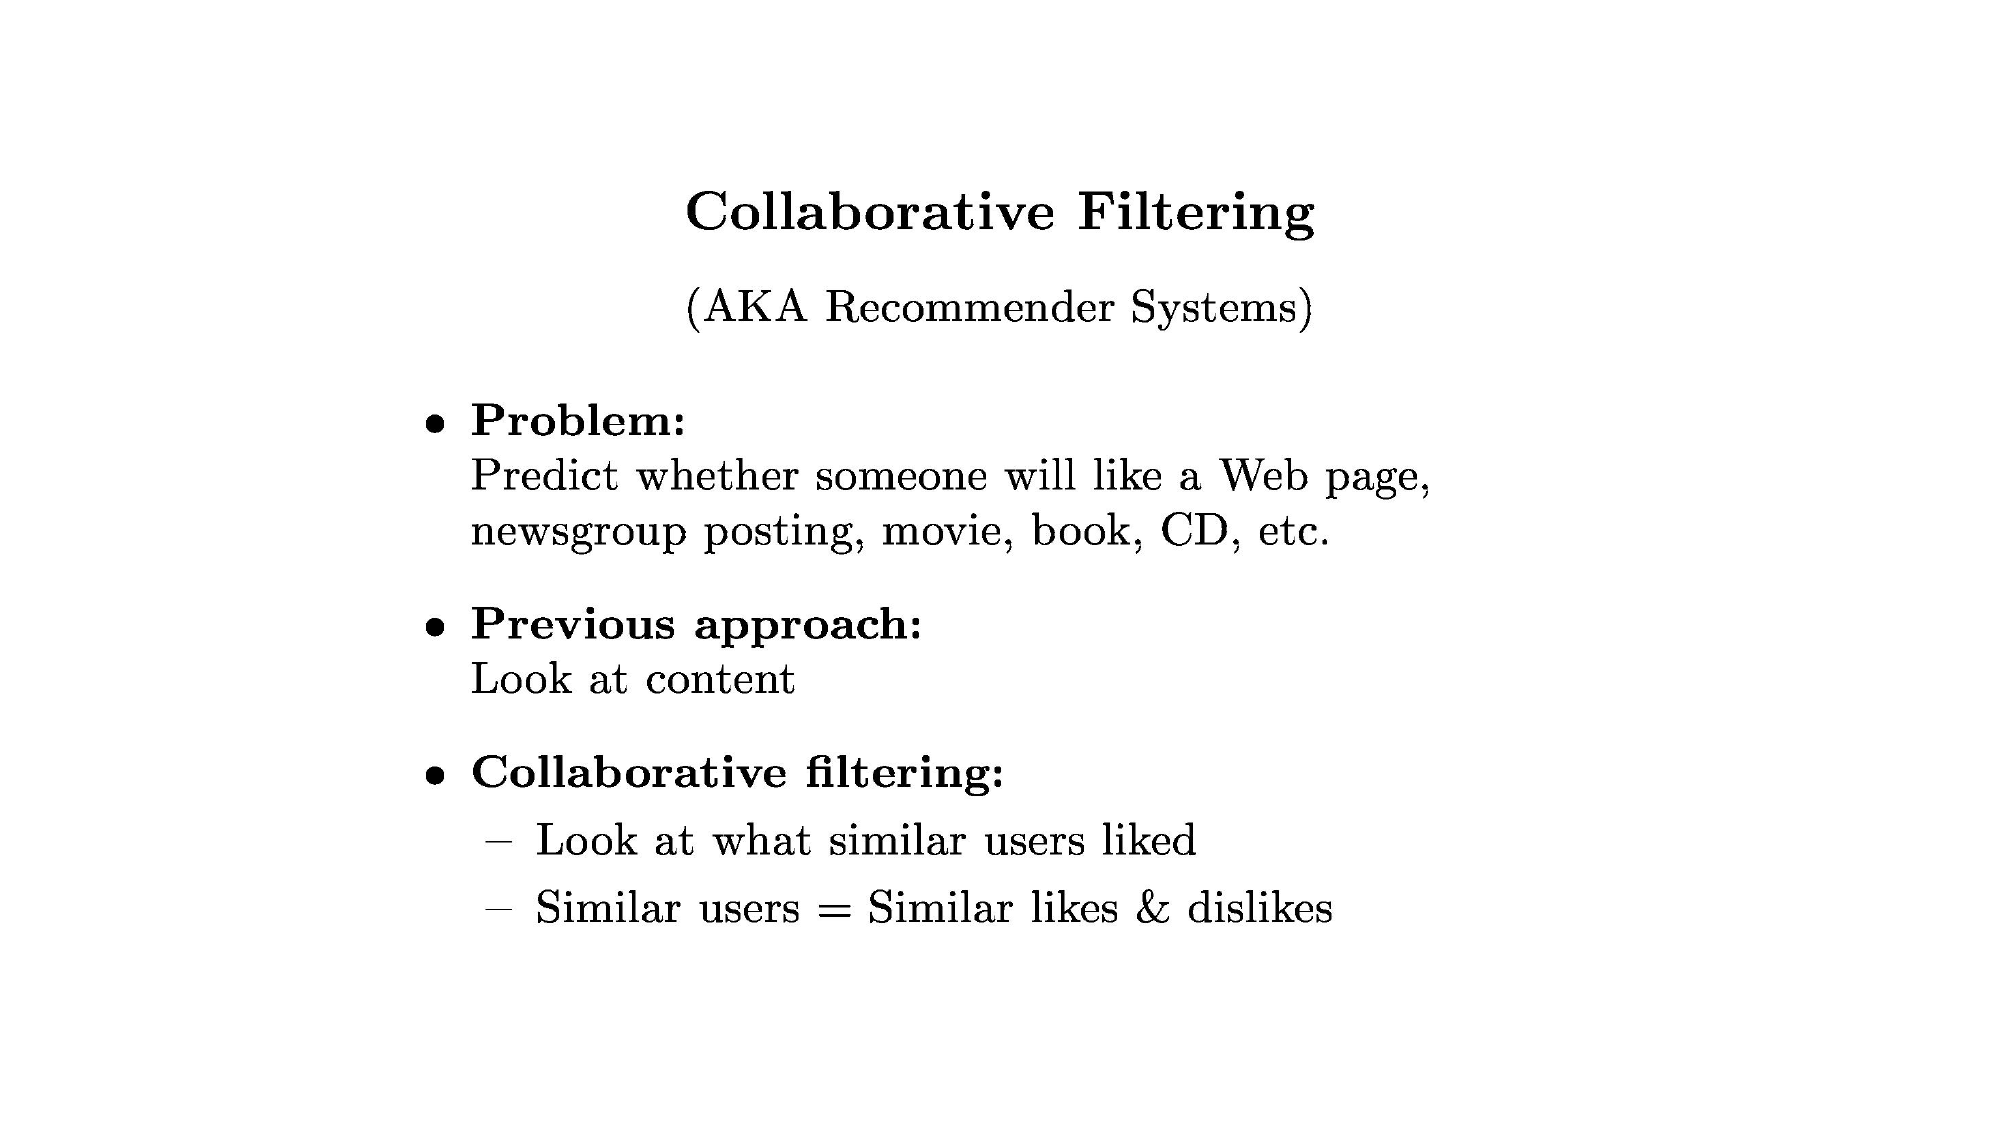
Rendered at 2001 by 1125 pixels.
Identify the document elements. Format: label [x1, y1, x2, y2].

picture [249, 0, 1750, 1125]
